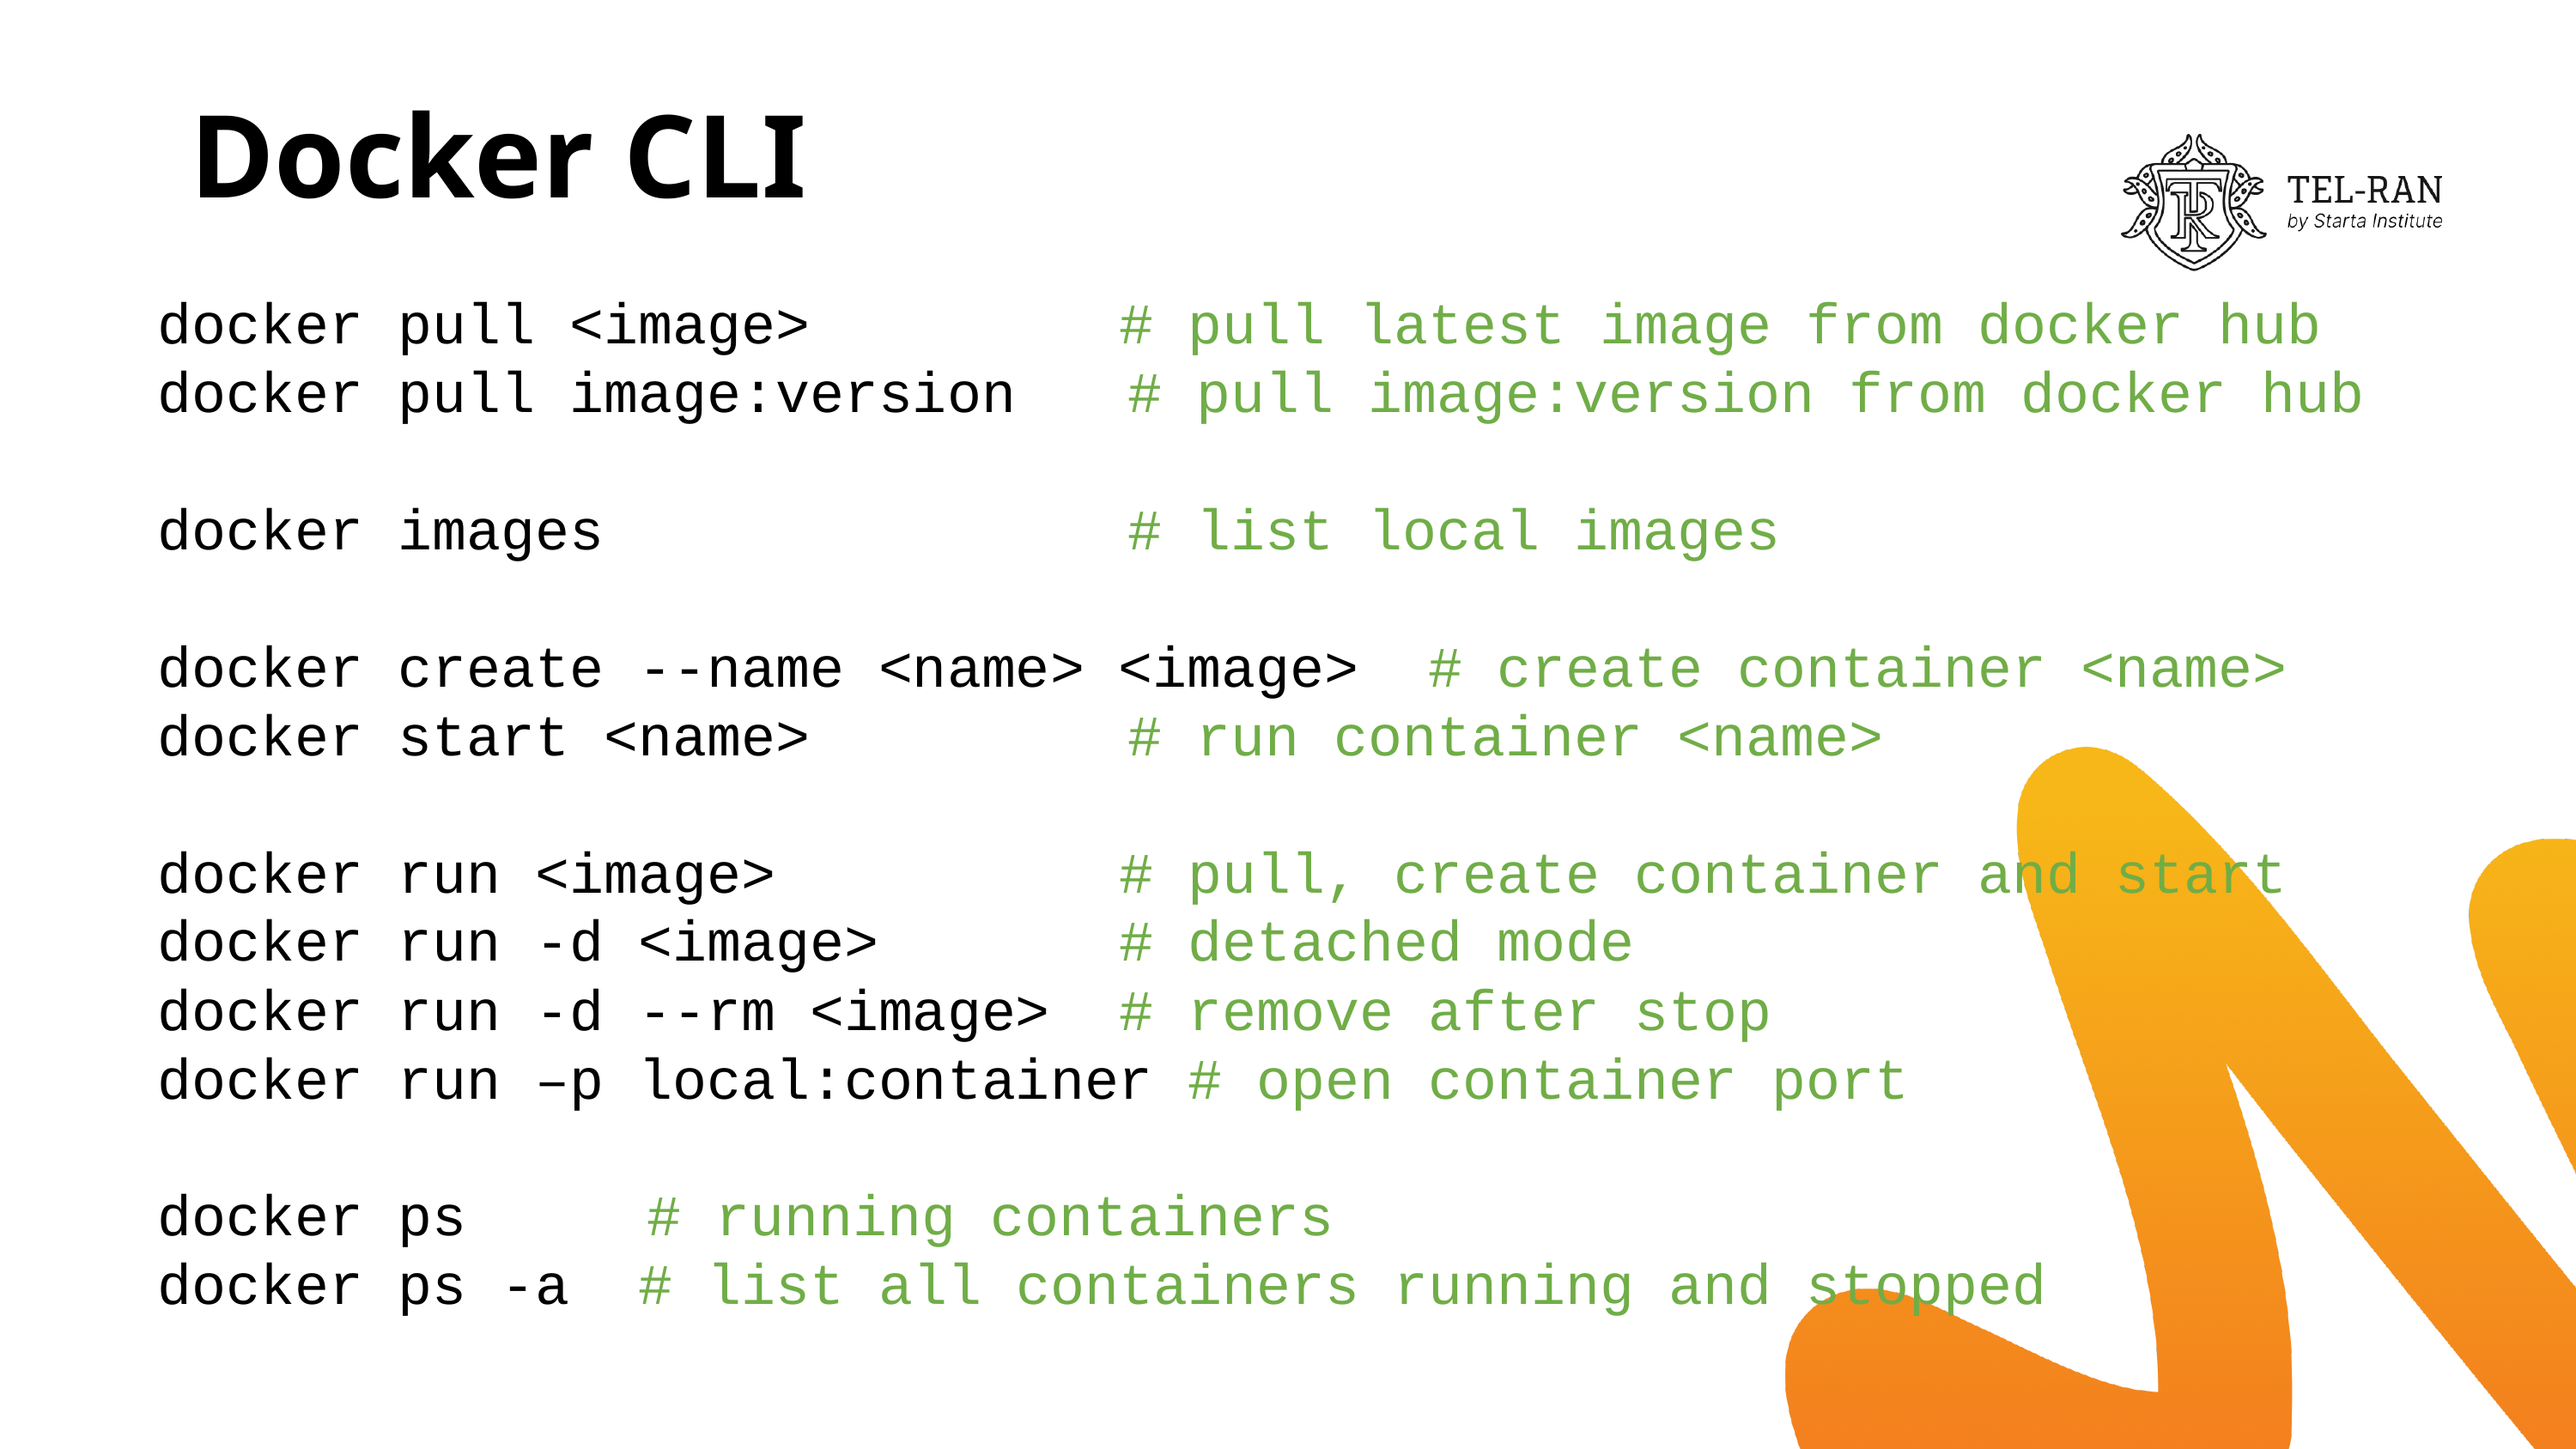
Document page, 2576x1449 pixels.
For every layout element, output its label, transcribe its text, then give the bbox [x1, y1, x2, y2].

picture [1620, 1326, 2576, 1449]
title Docker CLI [177, 76, 2107, 358]
text_box docker pull <image> # pull latest image from docker hub docker pull image:version # pull image:version from docker hub docker images # list local images docker create --name <name> <image> # create container <name> docker start <name> # run container <name> docker run <image> # pull, create container and start docker run -d <image> # detached mode docker run -d --rm <image> # remove after stop docker run –p local:container # open container port docker ps # running containers docker ps -a # list all containers running and stopped [132, 273, 2576, 1326]
picture [2121, 134, 2442, 271]
